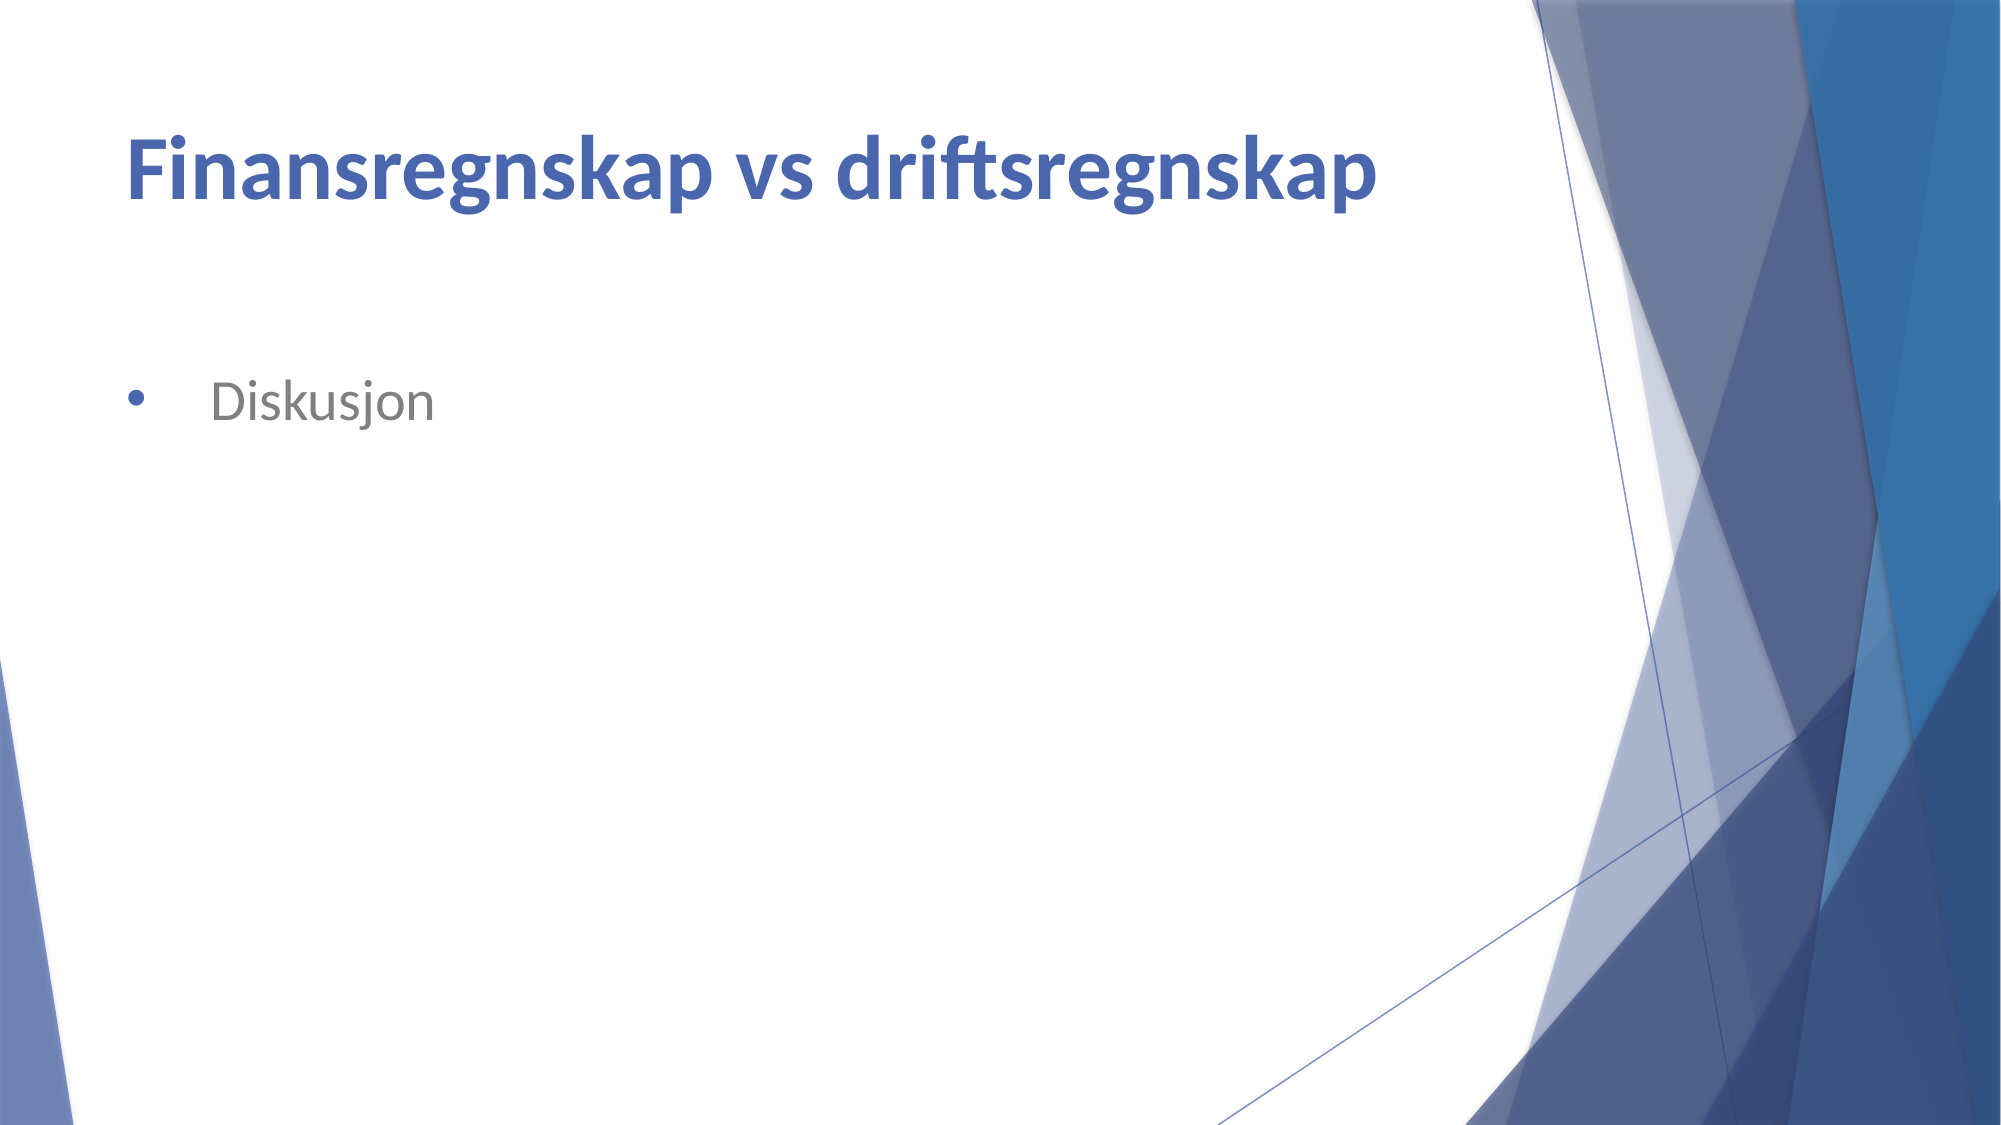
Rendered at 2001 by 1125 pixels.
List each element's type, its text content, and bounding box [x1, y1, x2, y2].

title Finansregnskap vs driftsregnskap [111, 99, 1522, 317]
list Diskusjon [111, 354, 1522, 992]
